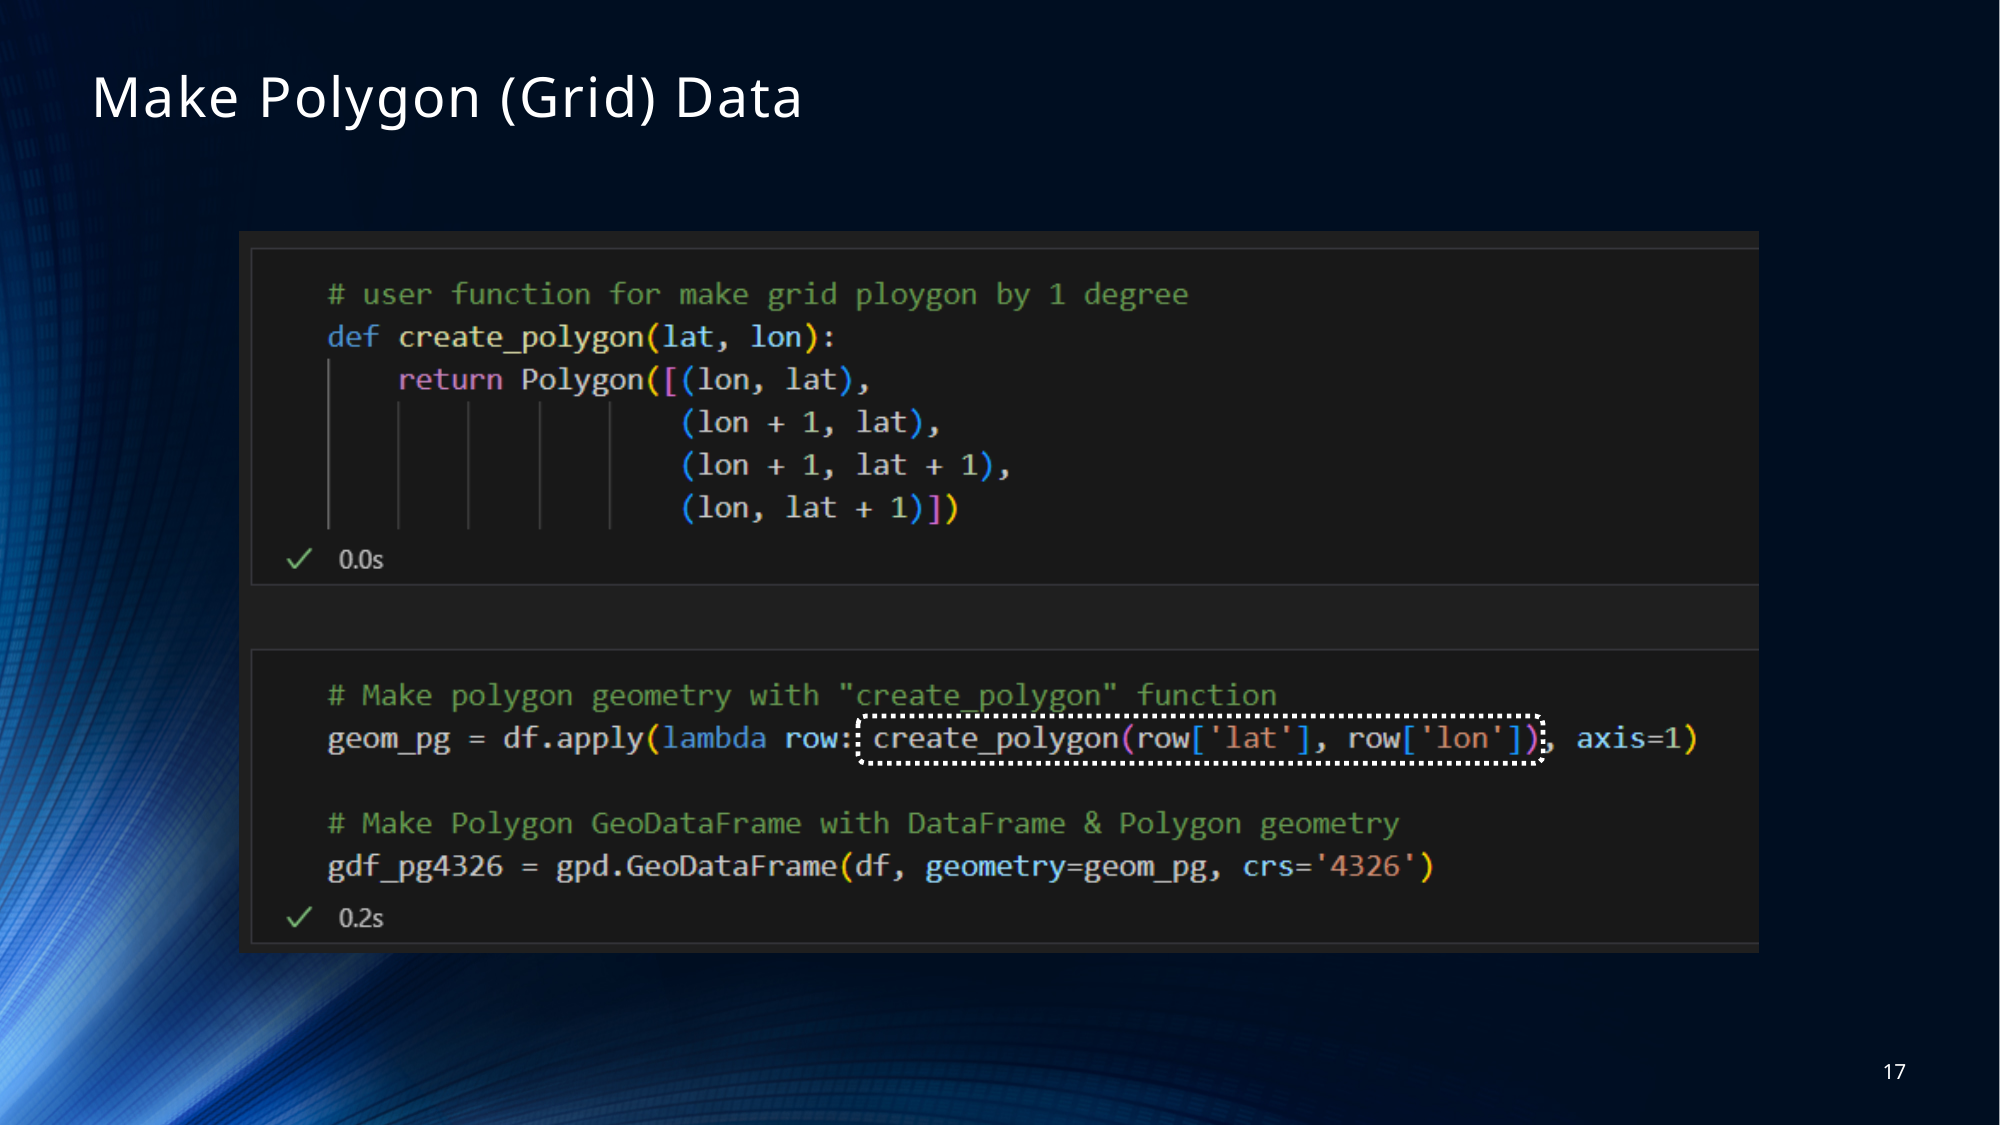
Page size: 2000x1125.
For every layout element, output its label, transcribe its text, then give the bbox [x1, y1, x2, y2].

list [239, 231, 1758, 953]
slide_number 17 [1612, 1050, 1922, 1096]
picture [0, 0, 2000, 1125]
title Make Polygon (Grid) Data [76, 62, 1923, 138]
